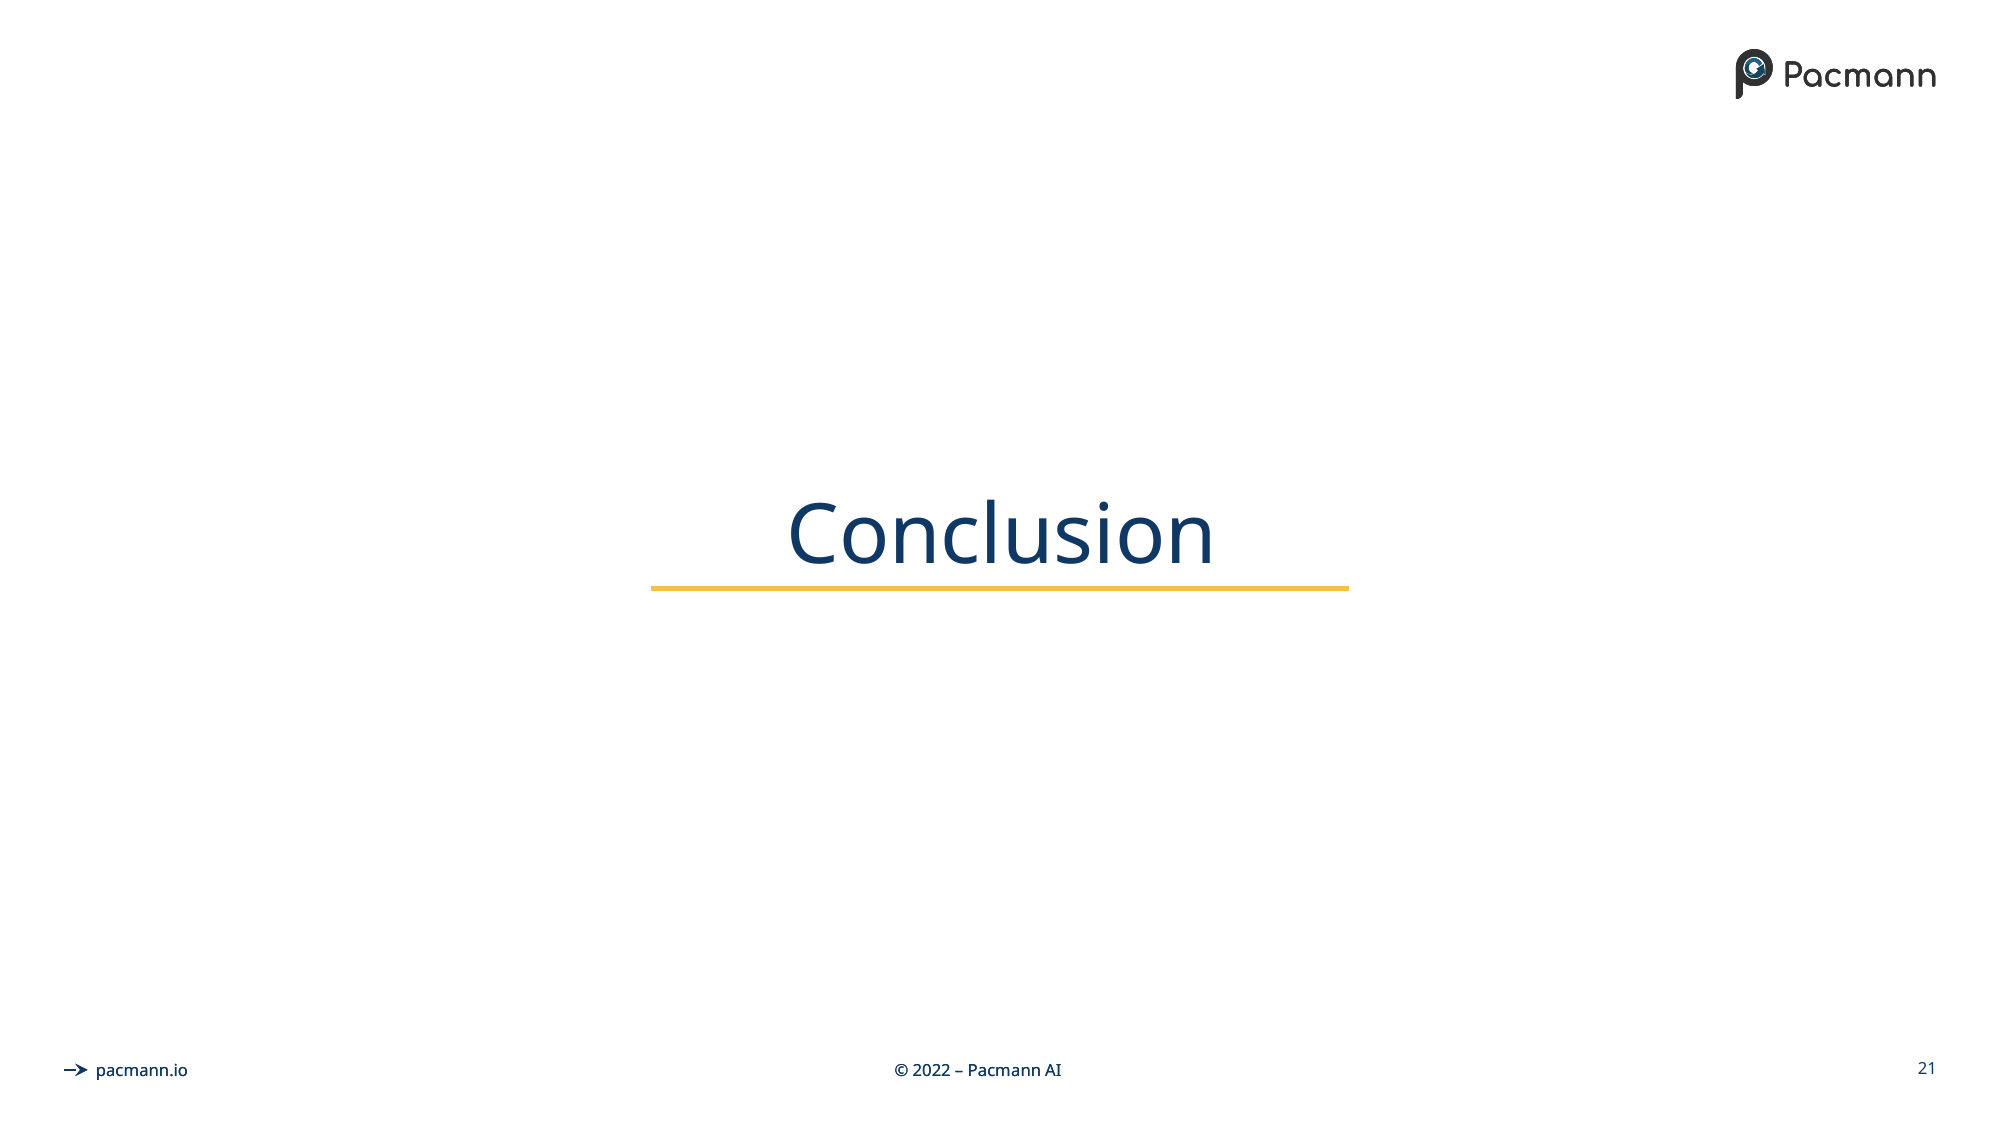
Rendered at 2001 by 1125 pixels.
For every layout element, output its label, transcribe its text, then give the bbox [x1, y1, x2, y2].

picture [1707, 36, 1966, 112]
title Conclusion [51, 441, 1952, 589]
